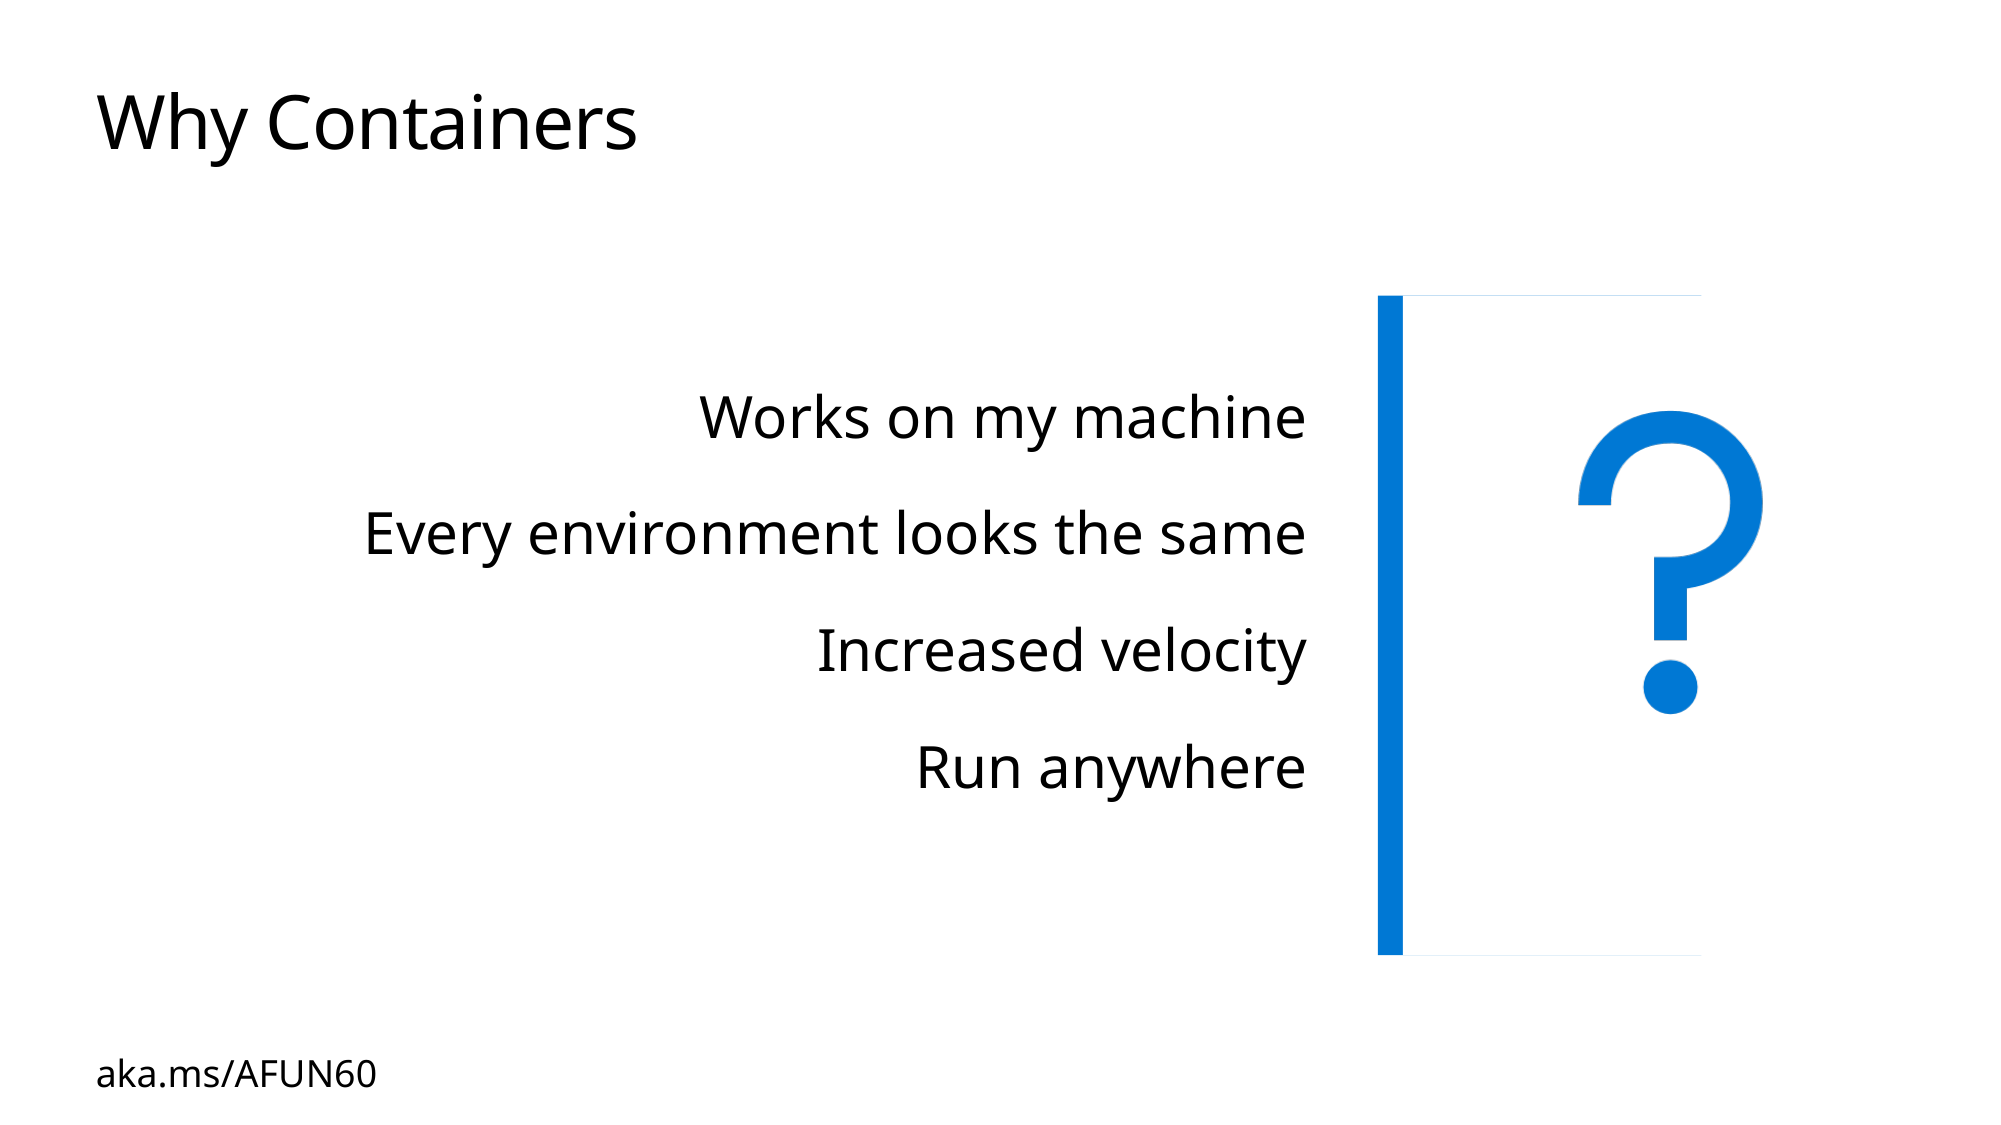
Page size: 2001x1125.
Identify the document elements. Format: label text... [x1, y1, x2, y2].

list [1474, 366, 1867, 759]
title Why Containers [96, 75, 1904, 166]
list Works on my machine Every environment looks the same Increased velocity Run anywhere [104, 344, 1308, 801]
